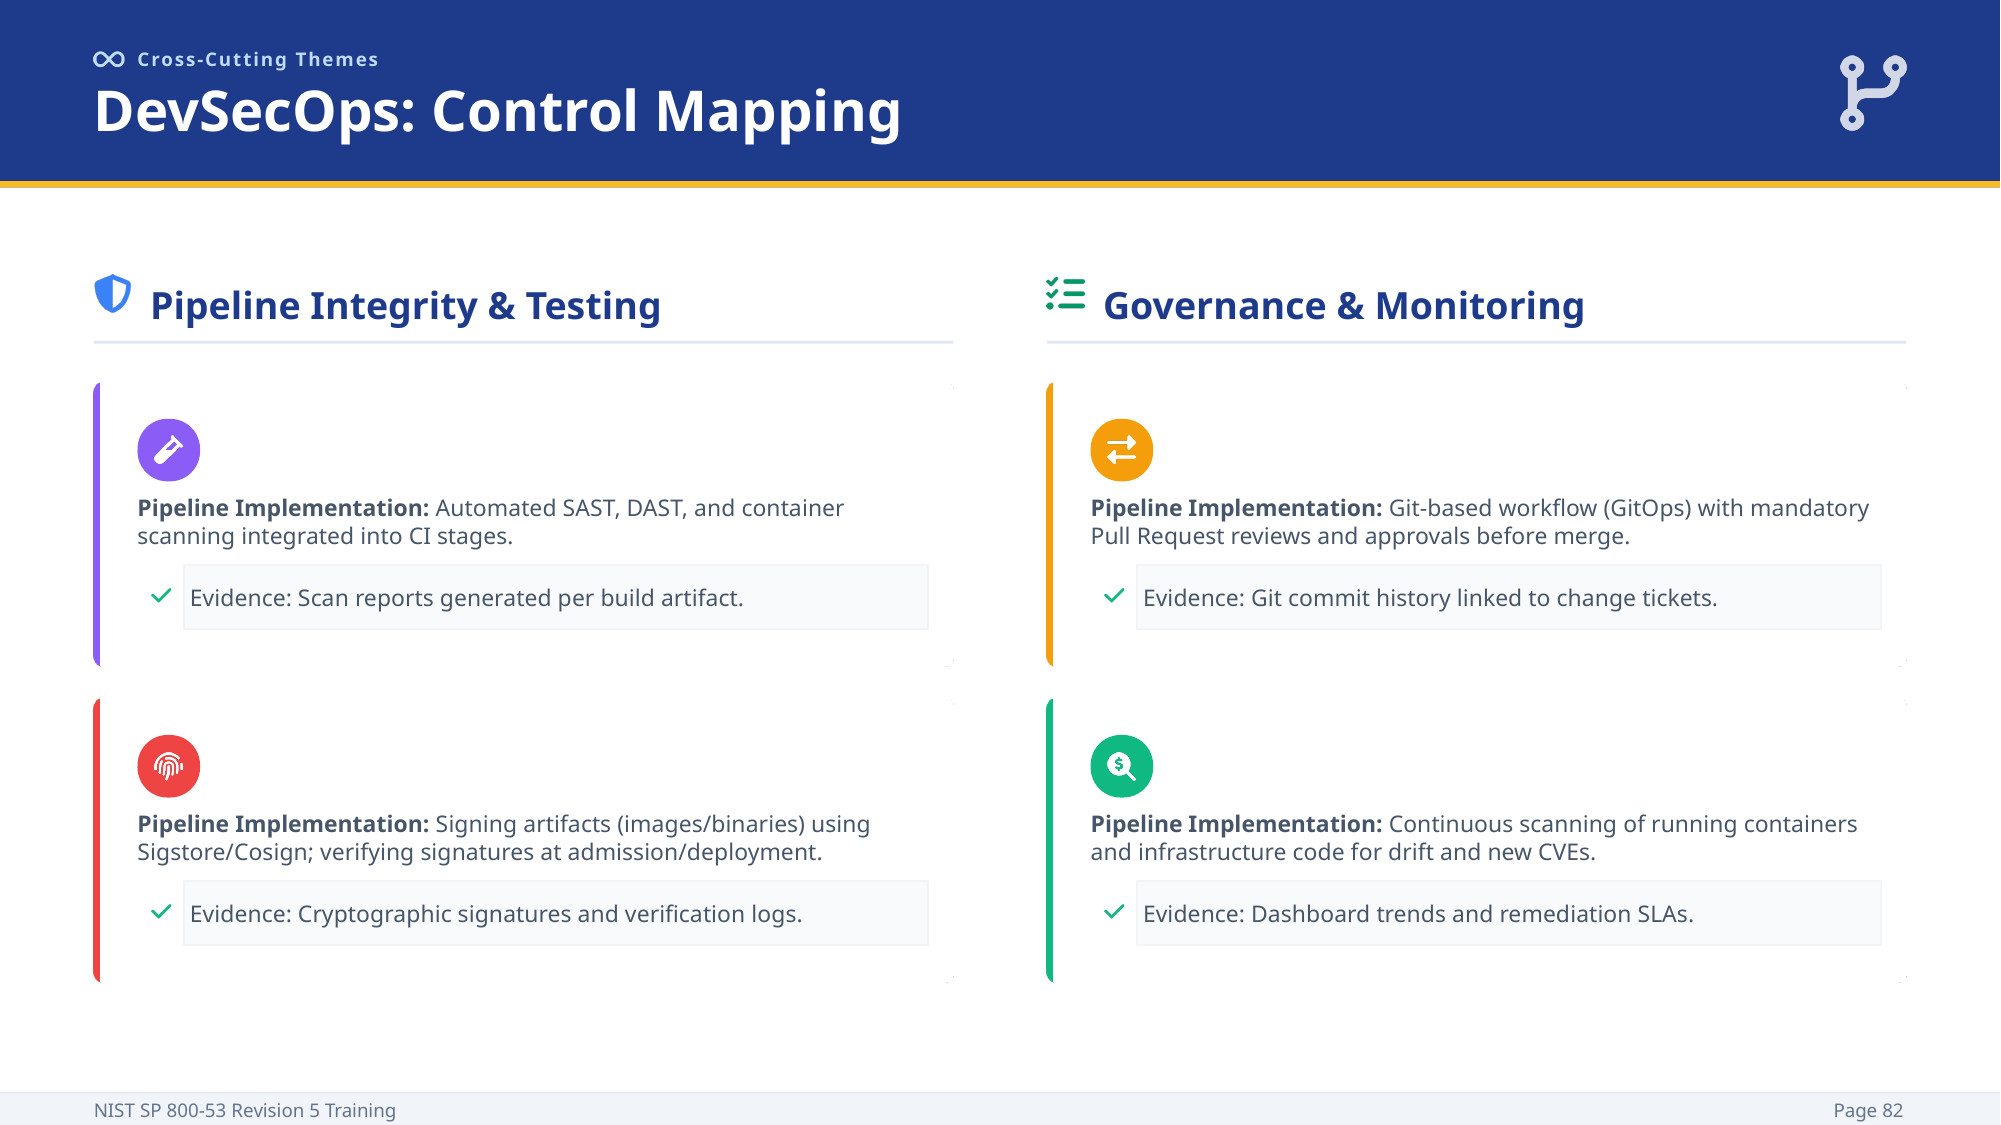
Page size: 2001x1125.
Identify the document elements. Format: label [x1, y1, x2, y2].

picture [93, 46, 125, 72]
picture [1840, 55, 1907, 131]
text_box [0, 0, 2000, 187]
picture [0, 187, 2000, 1092]
text_box [0, 1092, 2000, 1125]
